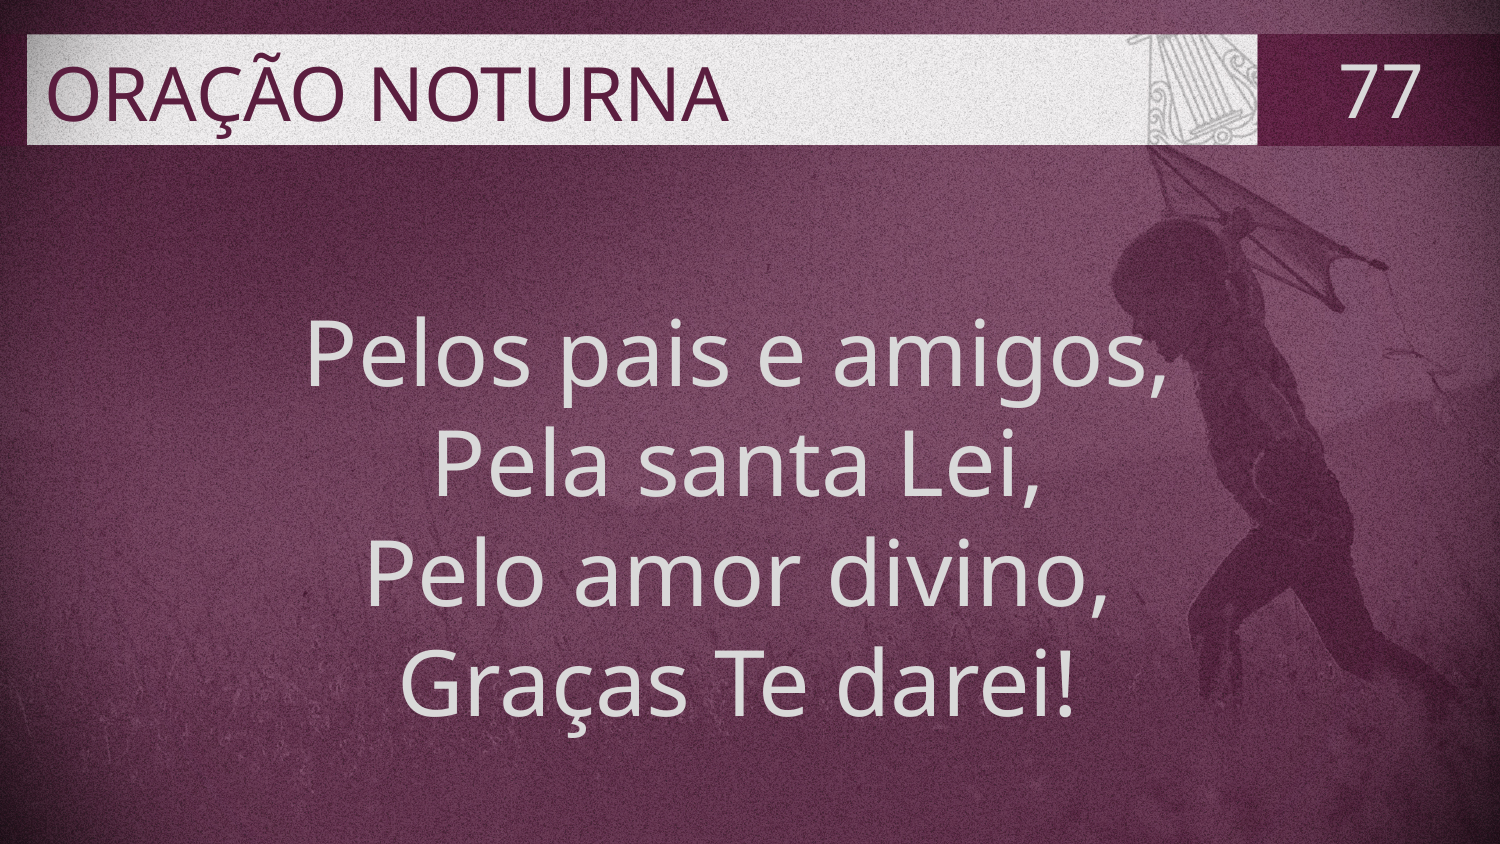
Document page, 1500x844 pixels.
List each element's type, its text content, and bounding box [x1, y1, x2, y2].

title ORAÇÃO NOTURNA [29, 33, 1258, 151]
list Pelos pais e amigos, Pela santa Lei, Pelo amor divino, Graças Te darei! [0, 185, 1500, 844]
list 77 [1281, 36, 1483, 143]
picture [0, 0, 1500, 185]
